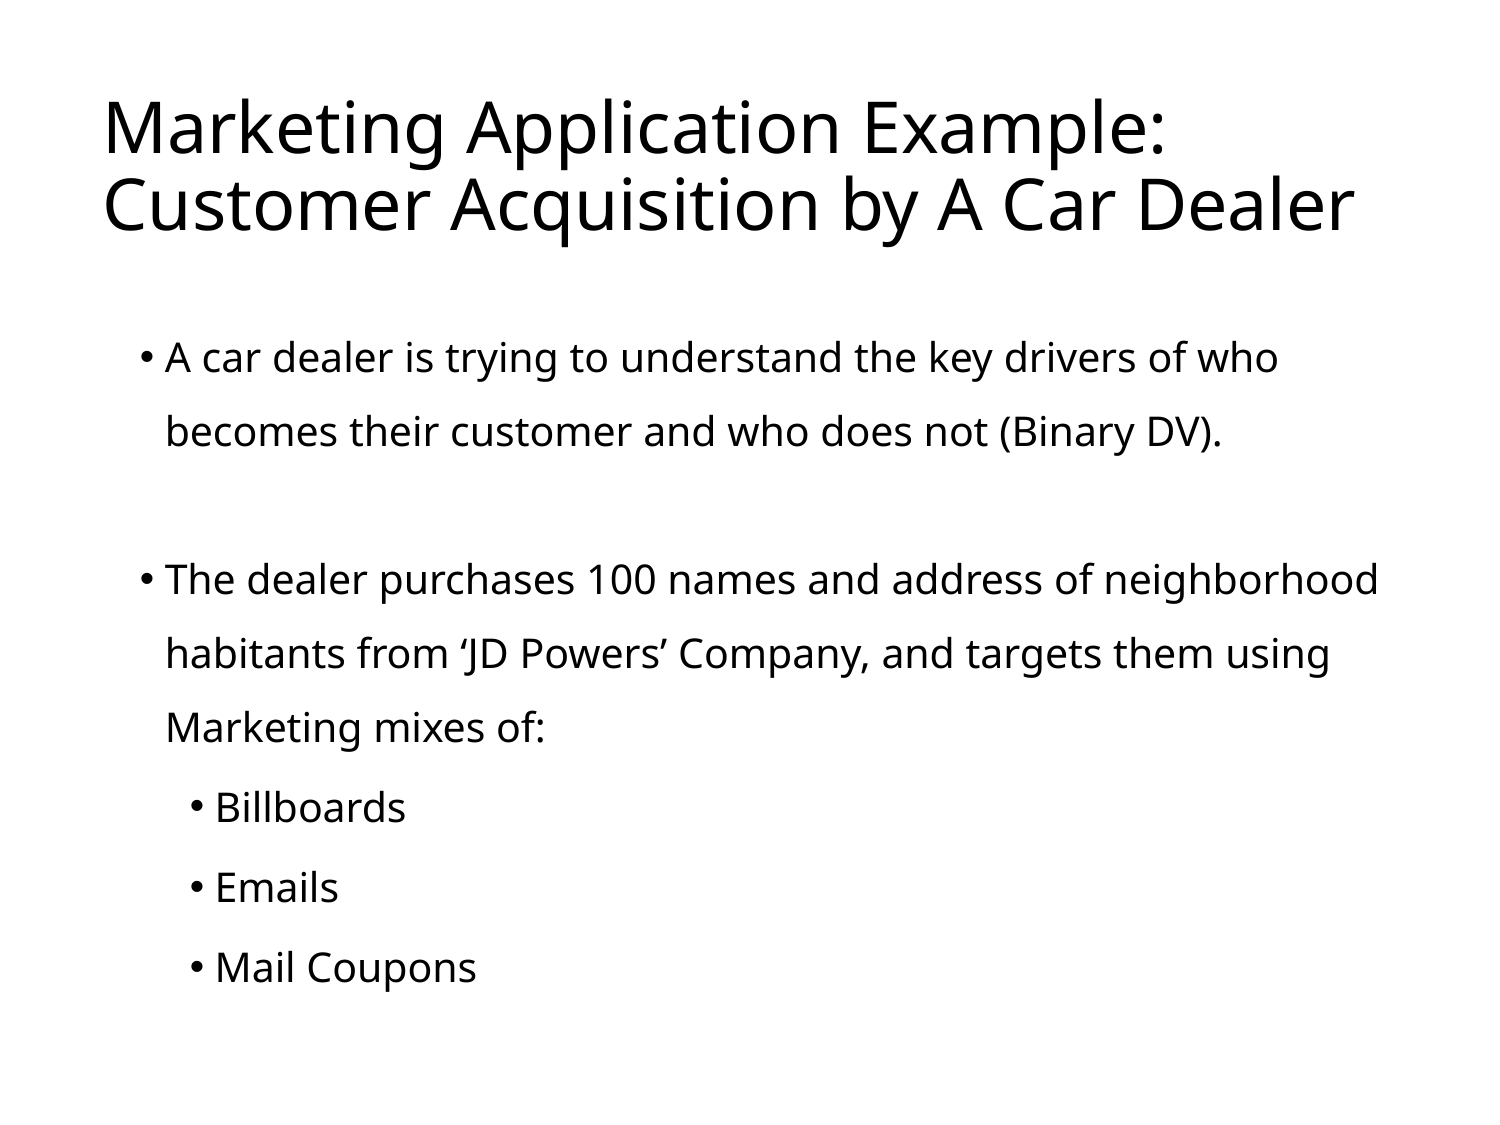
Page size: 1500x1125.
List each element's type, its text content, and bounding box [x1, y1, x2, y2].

list A car dealer is trying to understand the key drivers of who becomes their customer and who does not (Binary DV). The dealer purchases 100 names and address of neighborhood habitants from ‘JD Powers’ Company, and targets them using Marketing mixes of: Billboards Emails Mail Coupons [75, 299, 1397, 1014]
title Marketing Application Example: Customer Acquisition by A Car Dealer [87, 59, 1450, 278]
